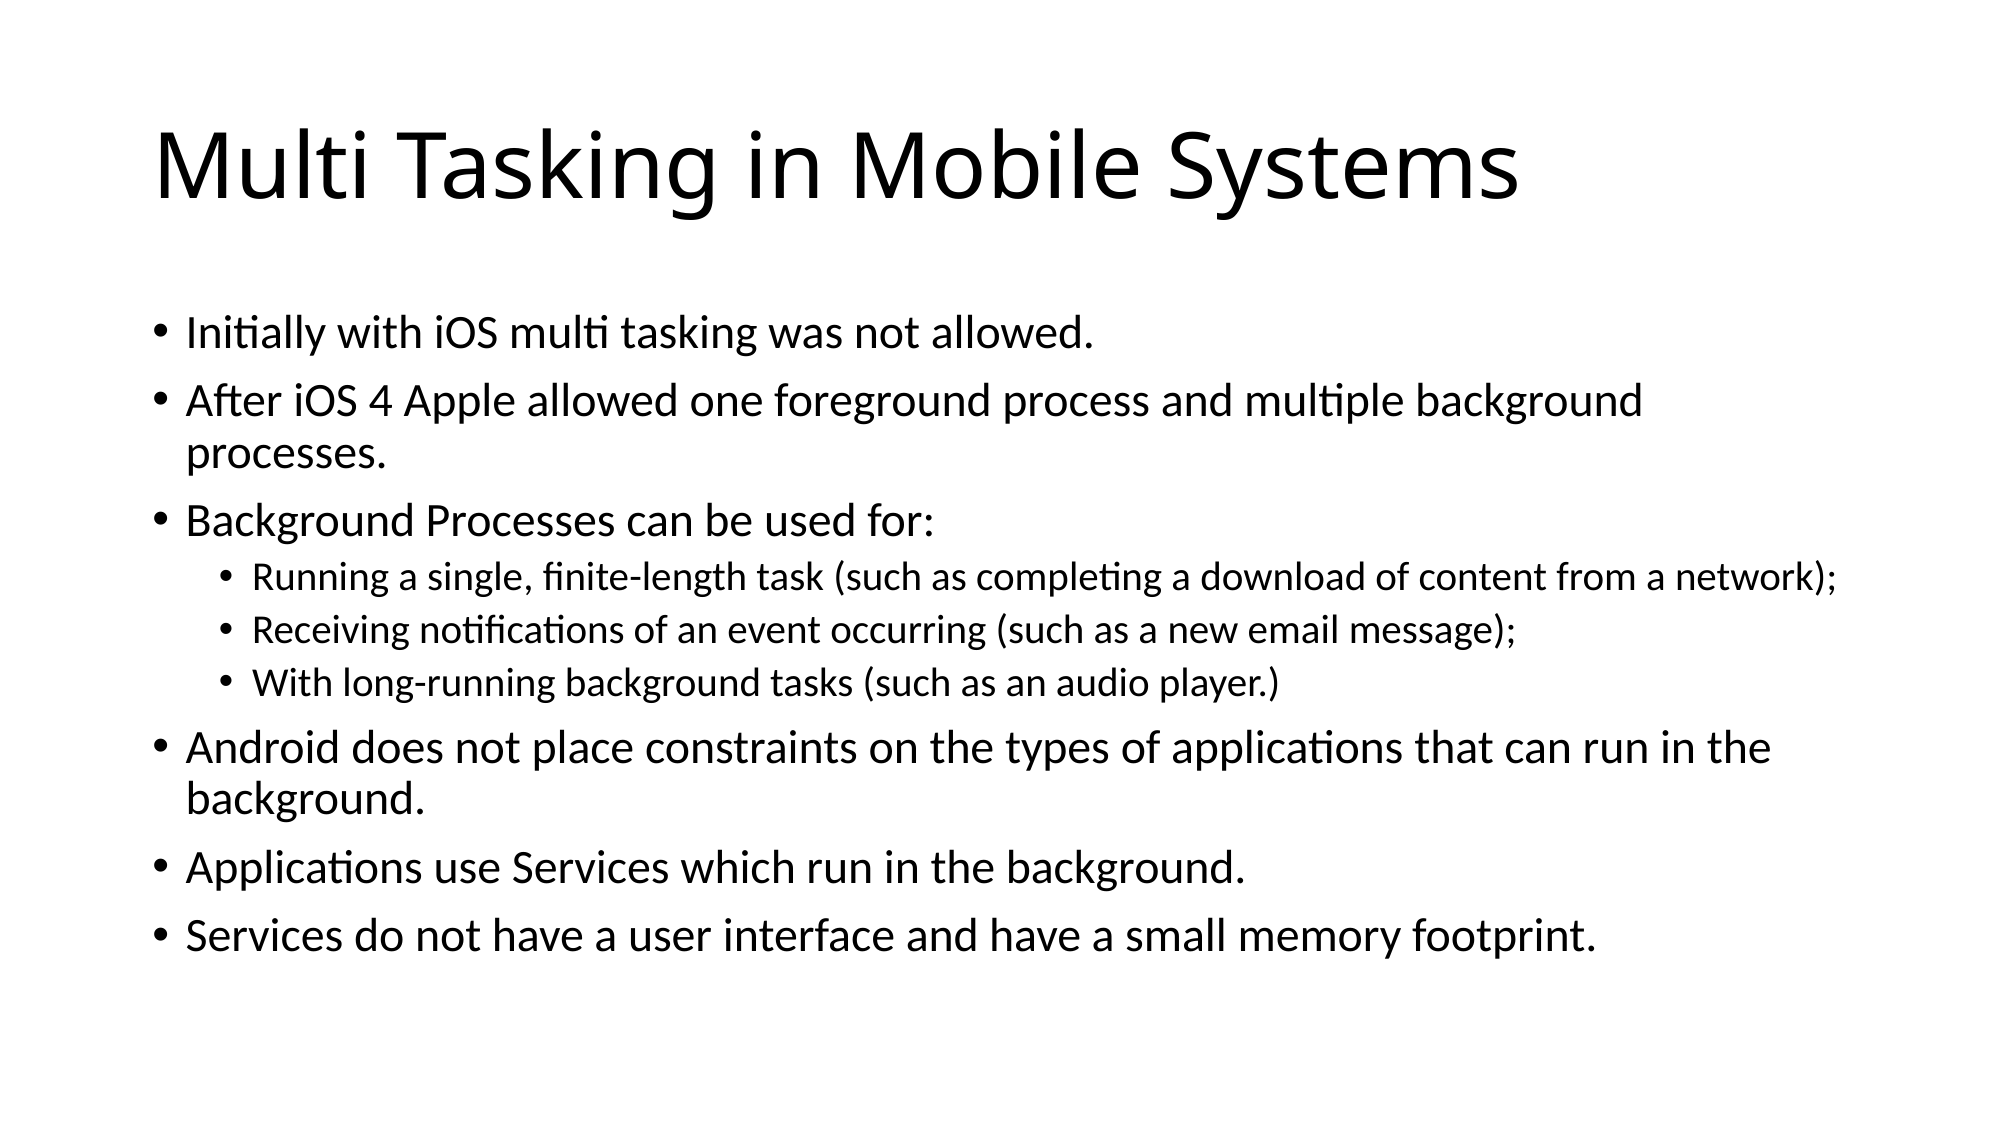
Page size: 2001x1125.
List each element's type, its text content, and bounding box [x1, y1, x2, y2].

list Initially with iOS multi tasking was not allowed. After iOS 4 Apple allowed one foreground process and multiple background processes. Background Processes can be used for: Running a single, finite-length task (such as completing a download of content from a network); Receiving notifications of an event occurring (such as a new email message); With long-running background tasks (such as an audio player.) Android does not place constraints on the types of applications that can run in the background. Applications use Services which run in the background. Services do not have a user interface and have a small memory footprint. [137, 299, 1863, 1014]
title Multi Tasking in Mobile Systems [137, 59, 1863, 278]
